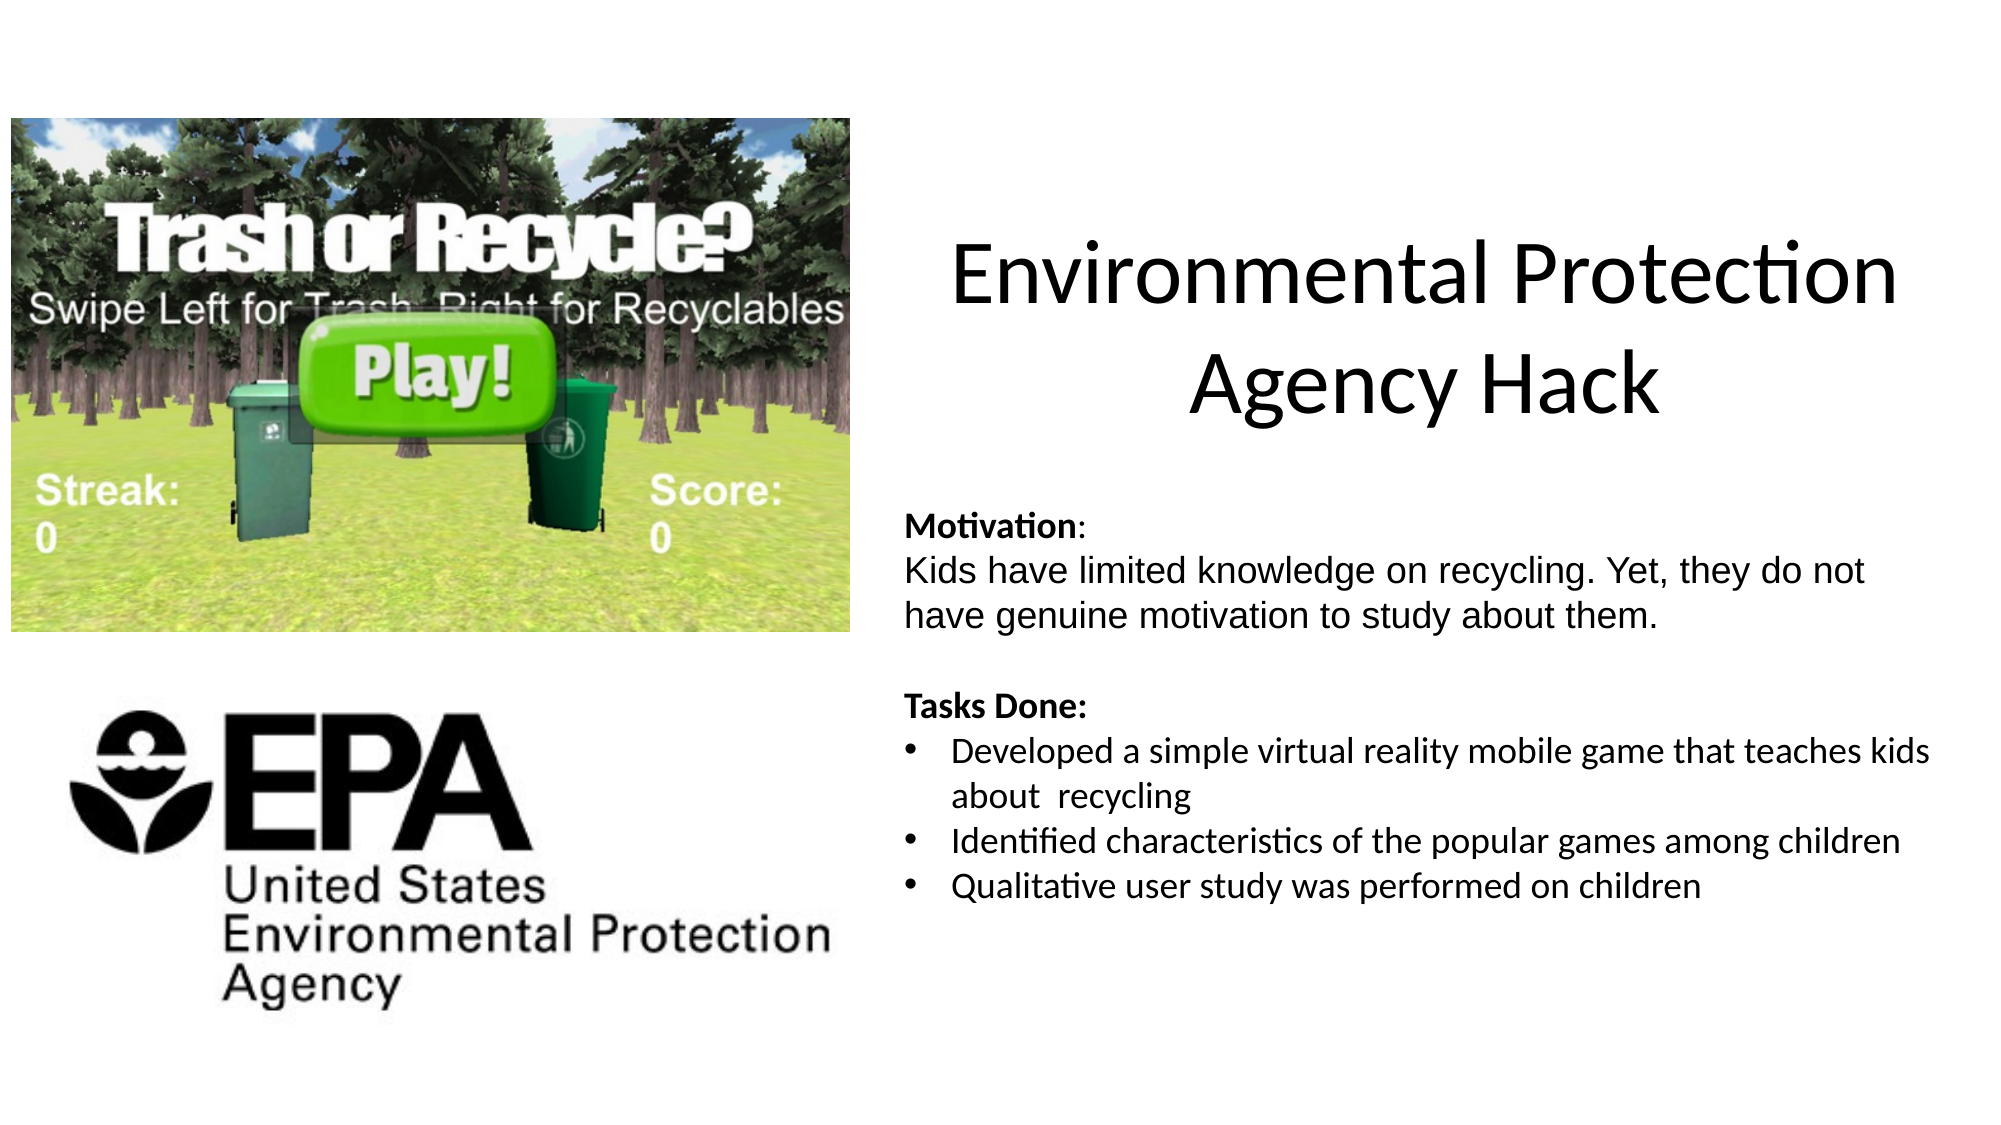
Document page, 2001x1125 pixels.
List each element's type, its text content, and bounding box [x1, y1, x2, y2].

text_box Environmental Protection Agency Hack [889, 204, 1962, 439]
text_box Motivation: Kids have limited knowledge on recycling. Yet, they do not have genuine motivation to study about them. Tasks Done: Developed a simple virtual reality mobile game that teaches kids about recycling Identified characteristics of the popular games among children Qualitative user study was performed on children [889, 493, 1962, 914]
picture [11, 118, 851, 1092]
